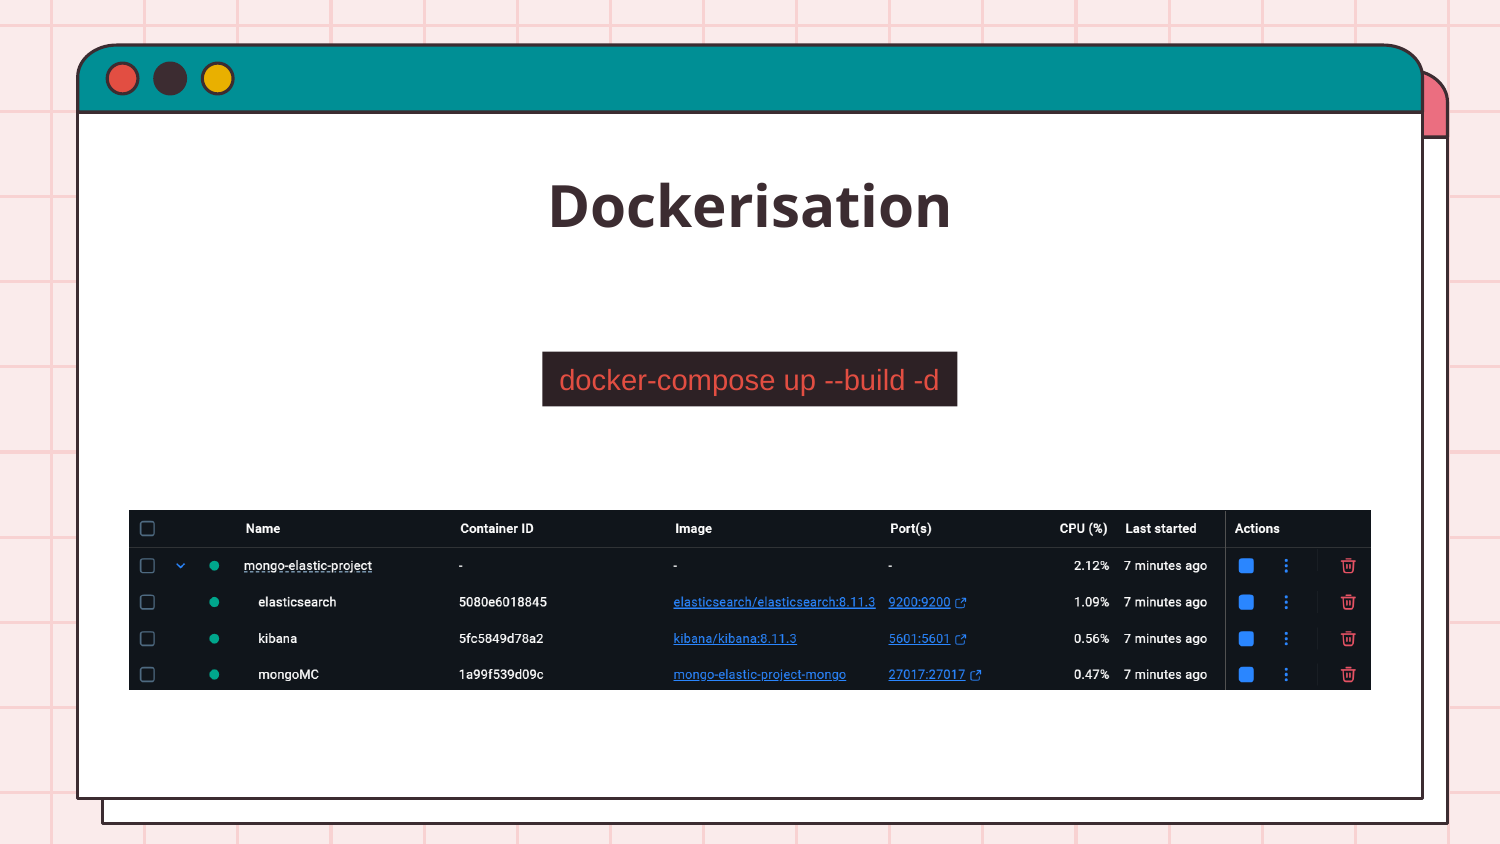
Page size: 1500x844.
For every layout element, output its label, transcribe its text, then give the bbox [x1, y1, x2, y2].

picture [129, 510, 1371, 690]
title Dockerisation [147, 154, 1353, 249]
text_box docker-compose up --build -d [540, 349, 960, 408]
